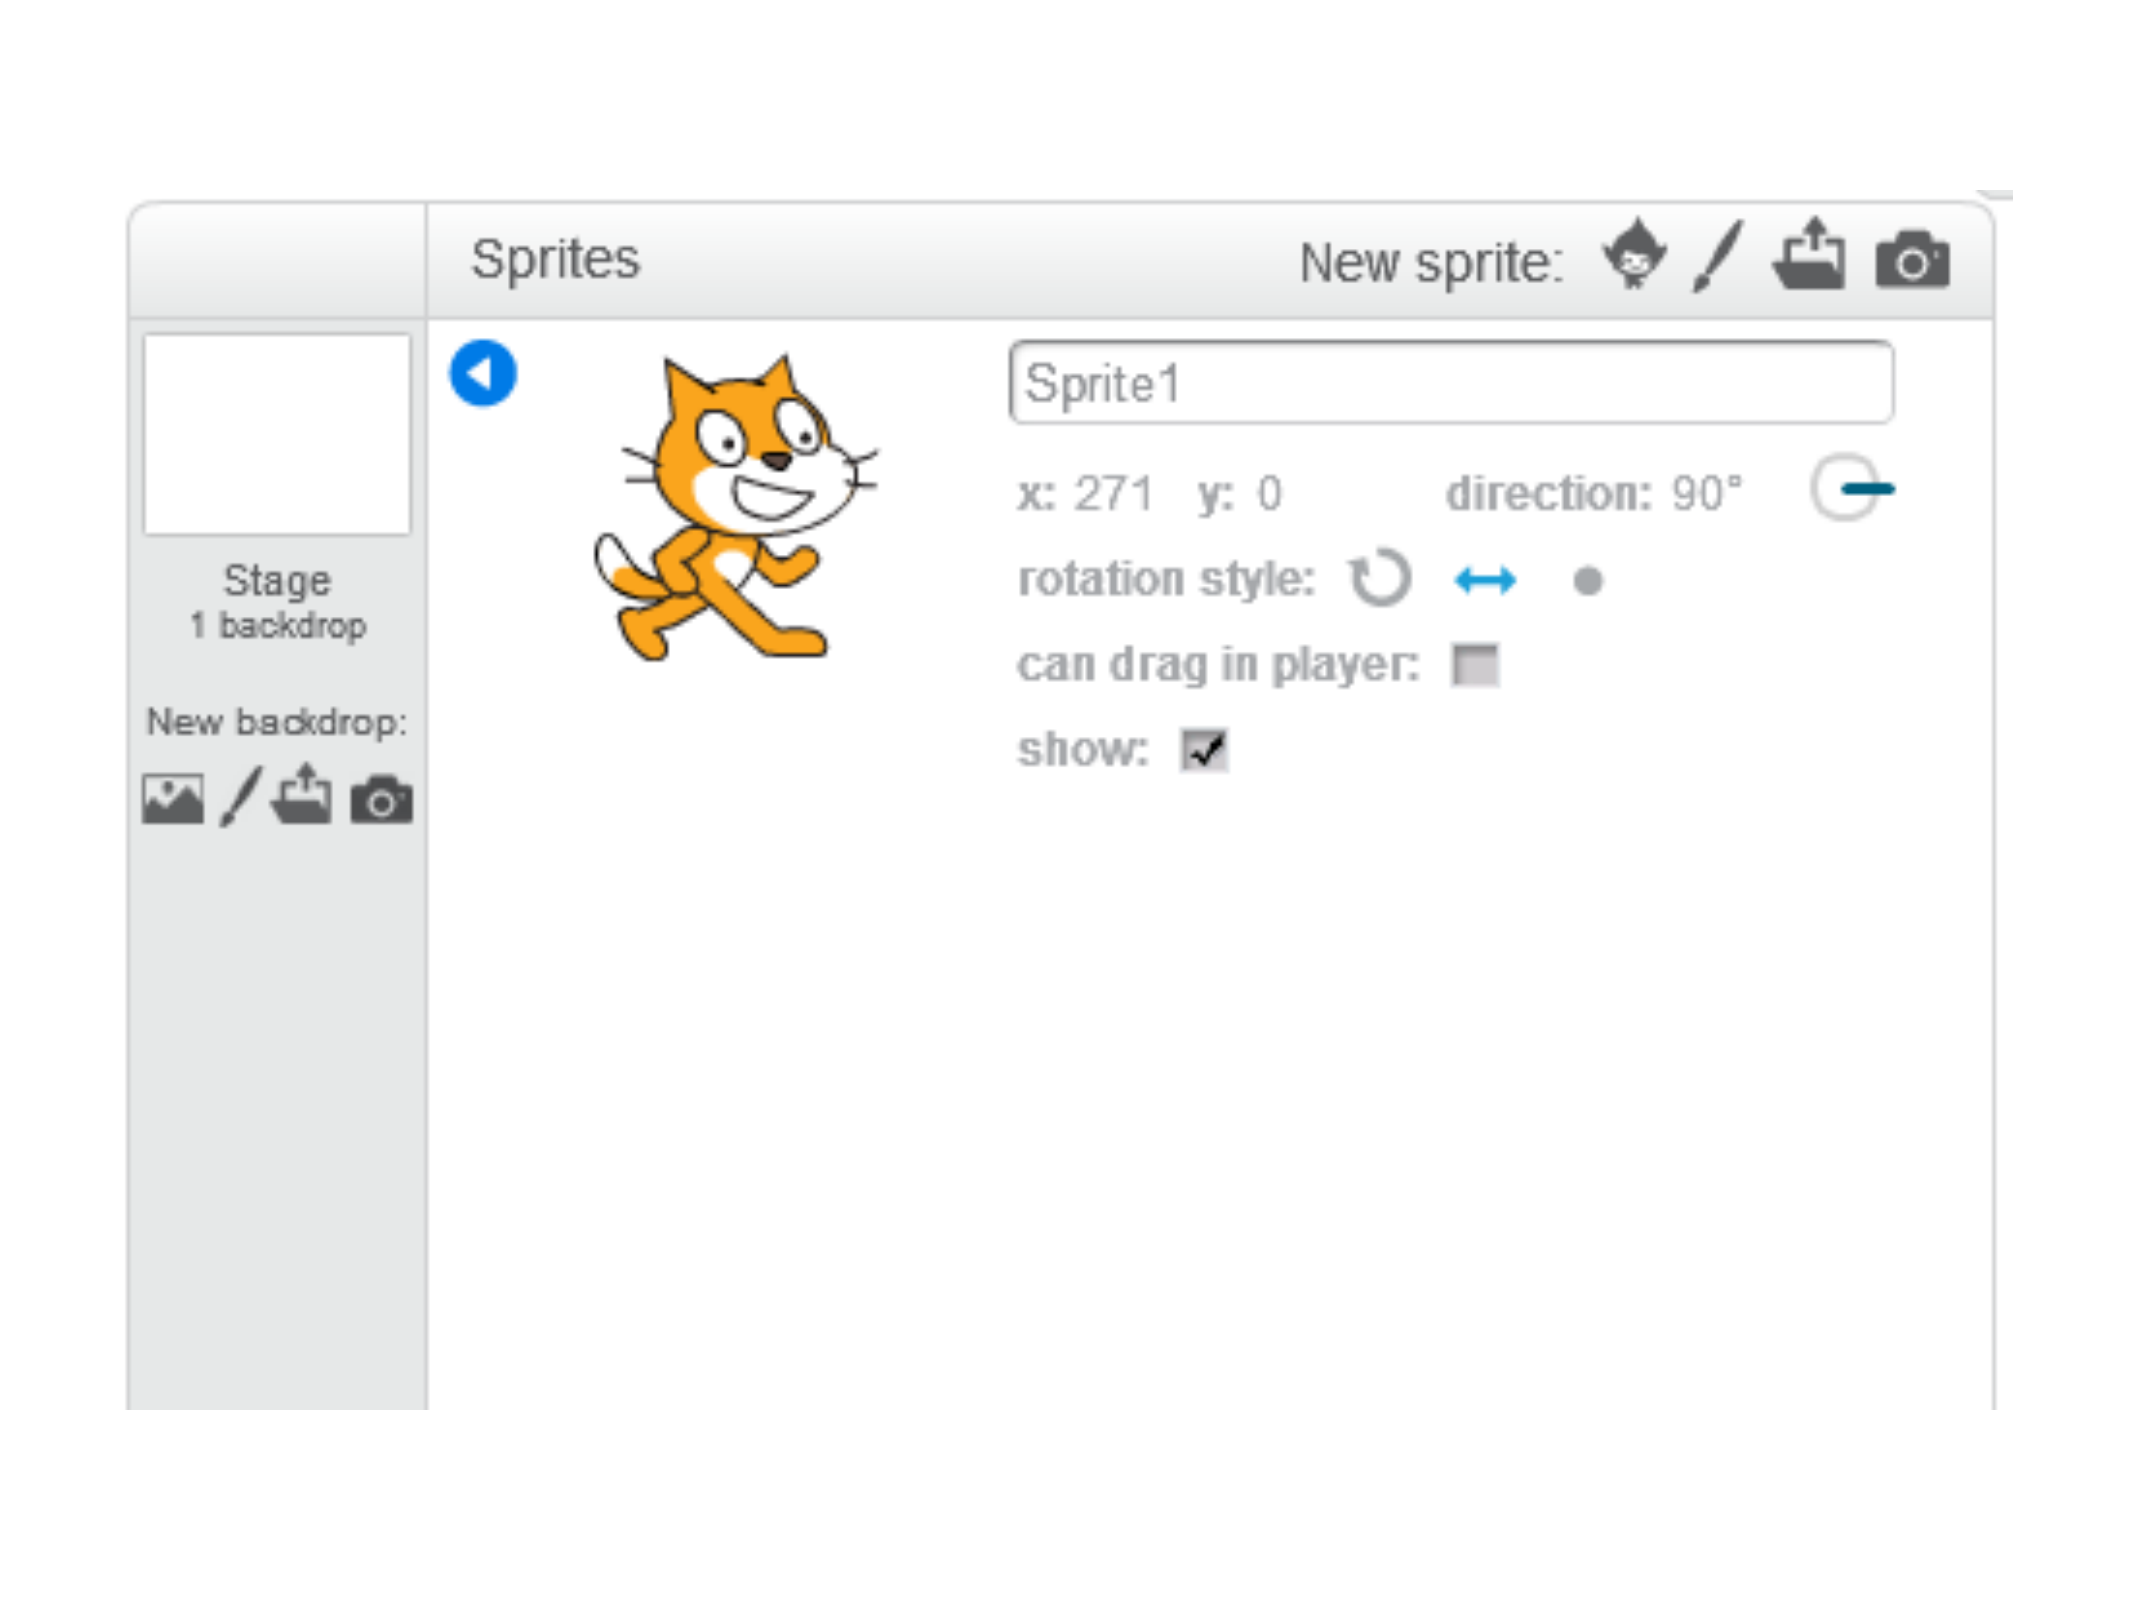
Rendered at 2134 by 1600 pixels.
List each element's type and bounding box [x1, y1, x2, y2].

picture [120, 190, 2014, 1410]
